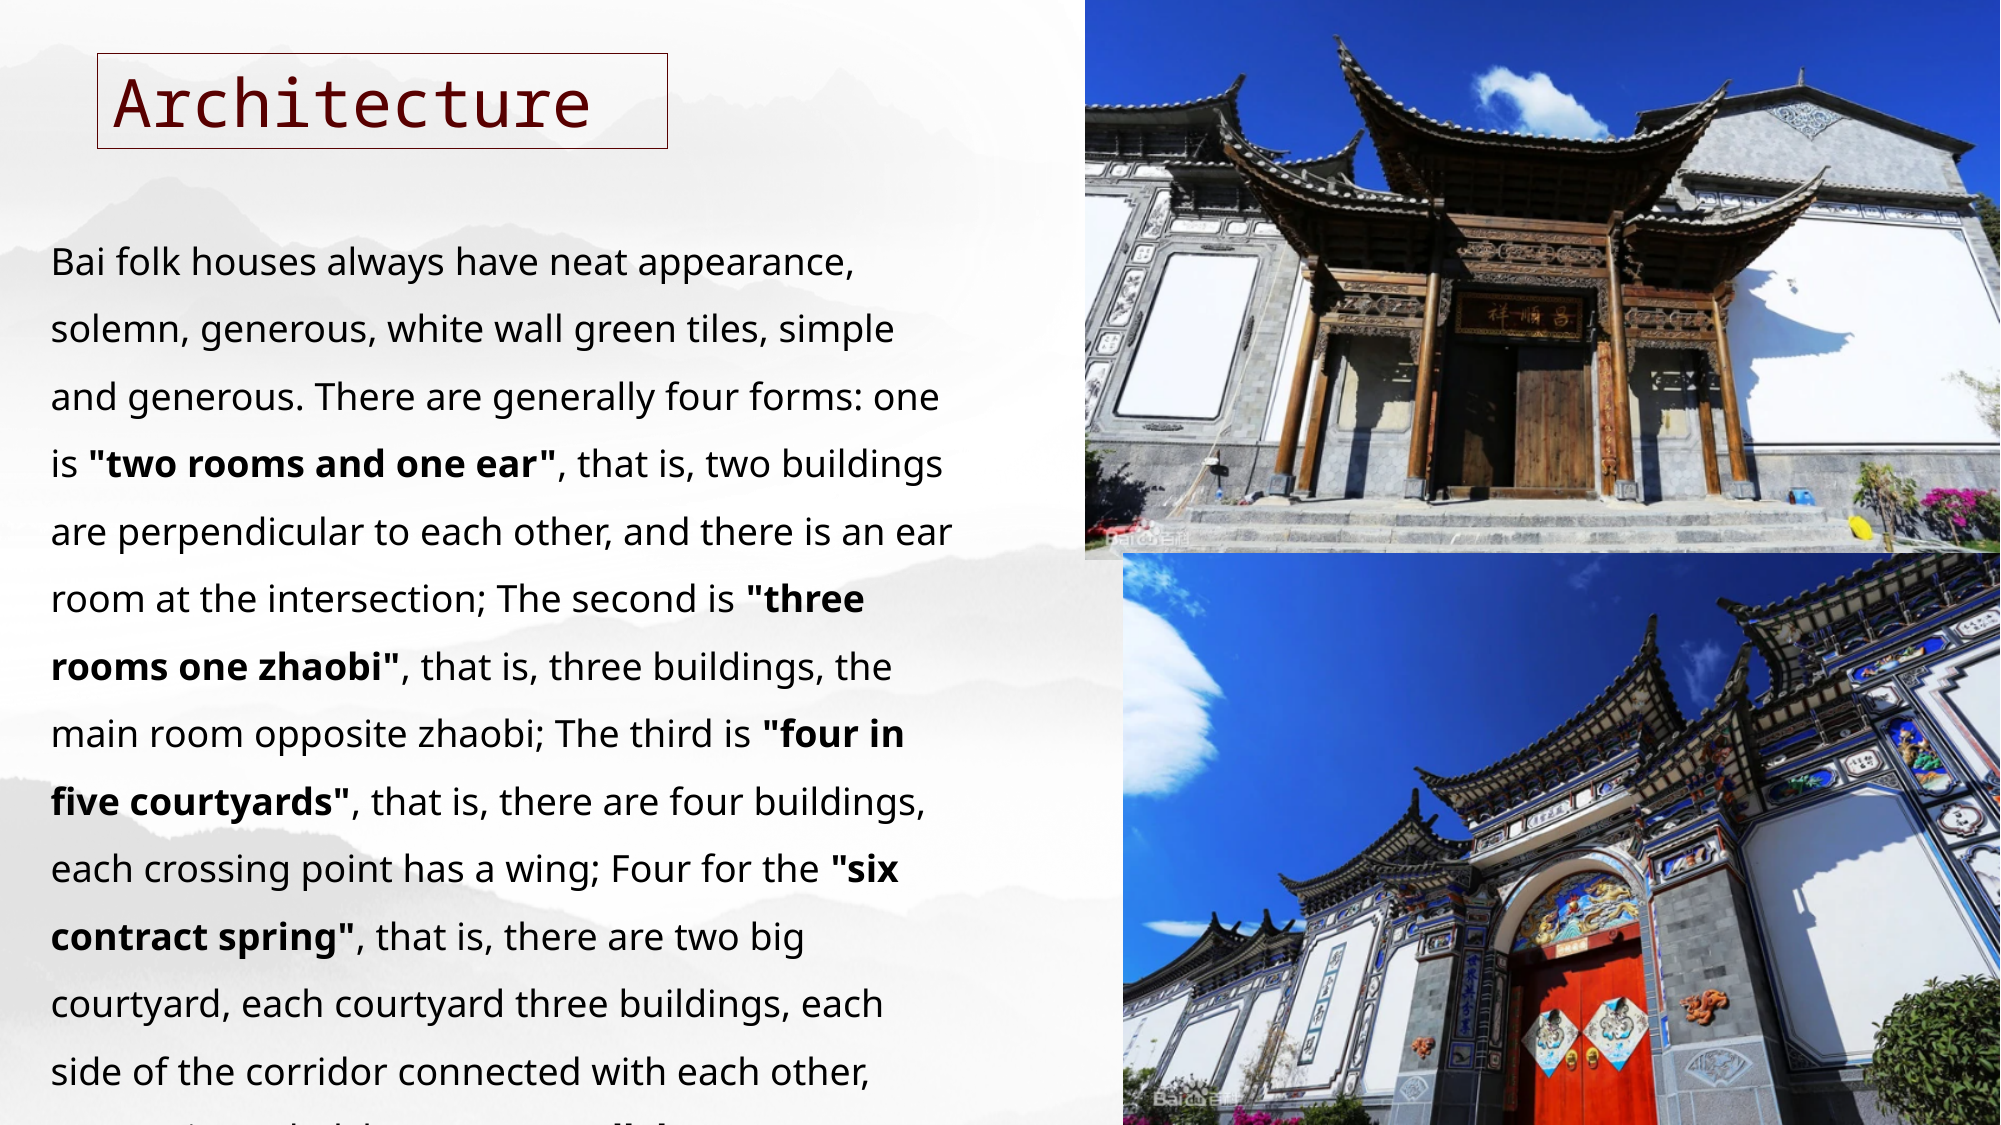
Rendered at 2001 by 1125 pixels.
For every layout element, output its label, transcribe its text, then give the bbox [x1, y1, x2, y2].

text_box Bai folk houses always have neat appearance, solemn, generous, white wall green tiles, simple and generous. There are generally four forms: one is "two rooms and one ear", that is, two buildings are perpendicular to each other, and there is an ear room at the intersection; The second is "three rooms one zhaobi", that is, three buildings, the main room opposite zhaobi; The third is "four in five courtyards", that is, there are four buildings, each crossing point has a wing; Four for the "six contract spring", that is, there are two big courtyard, each courtyard three buildings, each side of the corridor connected with each other, pass unimpeded, known as "walk horse turn turret". [35, 207, 974, 1125]
picture [0, 0, 2001, 1125]
text_box Architecture [97, 53, 668, 149]
